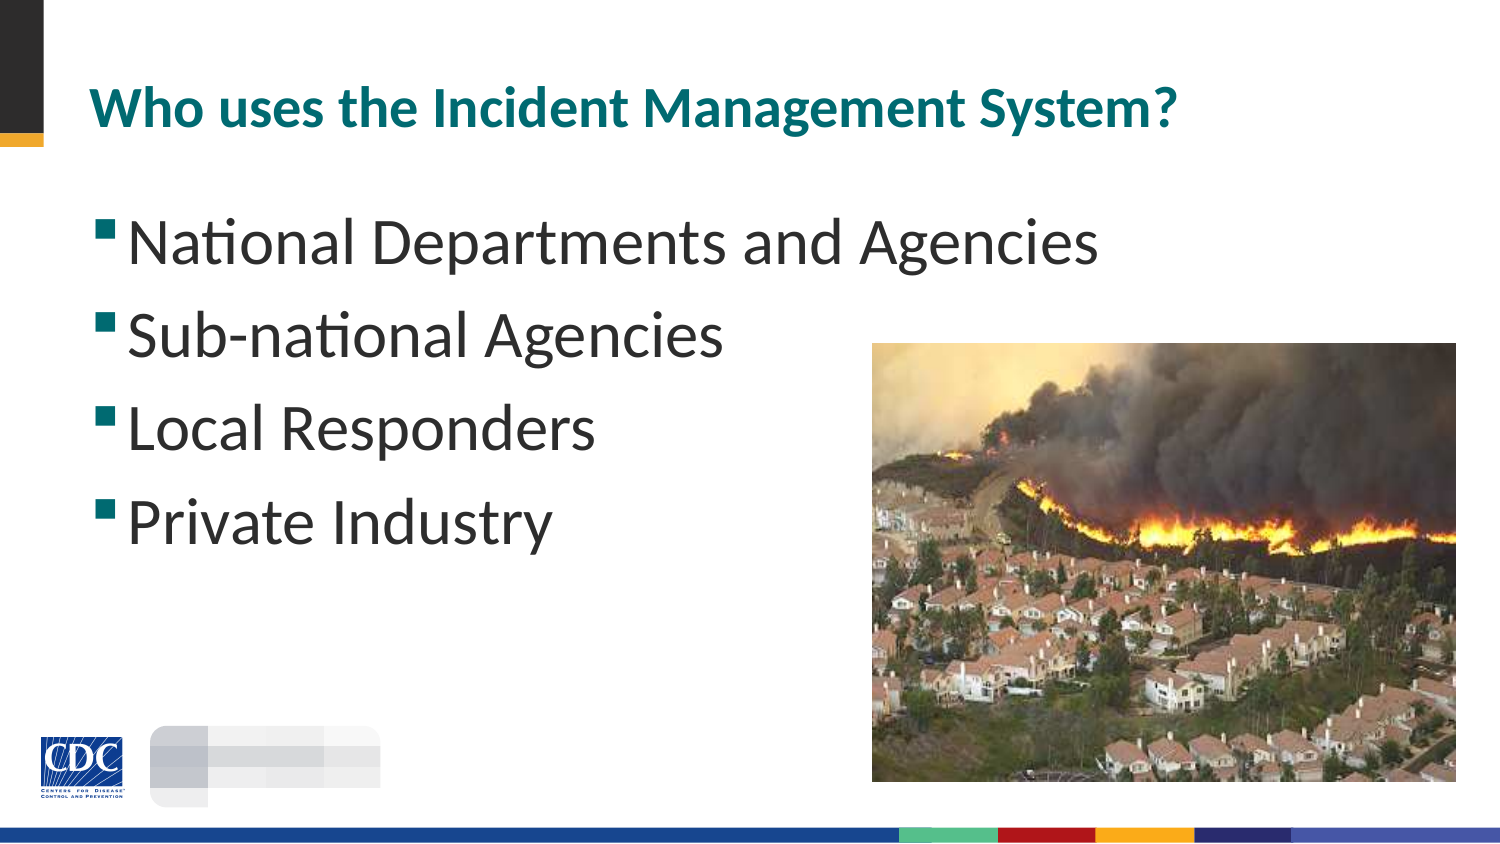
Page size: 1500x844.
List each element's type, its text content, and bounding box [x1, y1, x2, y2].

picture [872, 343, 1457, 782]
picture [41, 737, 125, 798]
title Who uses the Incident Management System? [75, 33, 1425, 147]
list National Departments and Agencies Sub-national Agencies Local Responders Private Industry [75, 190, 1414, 739]
